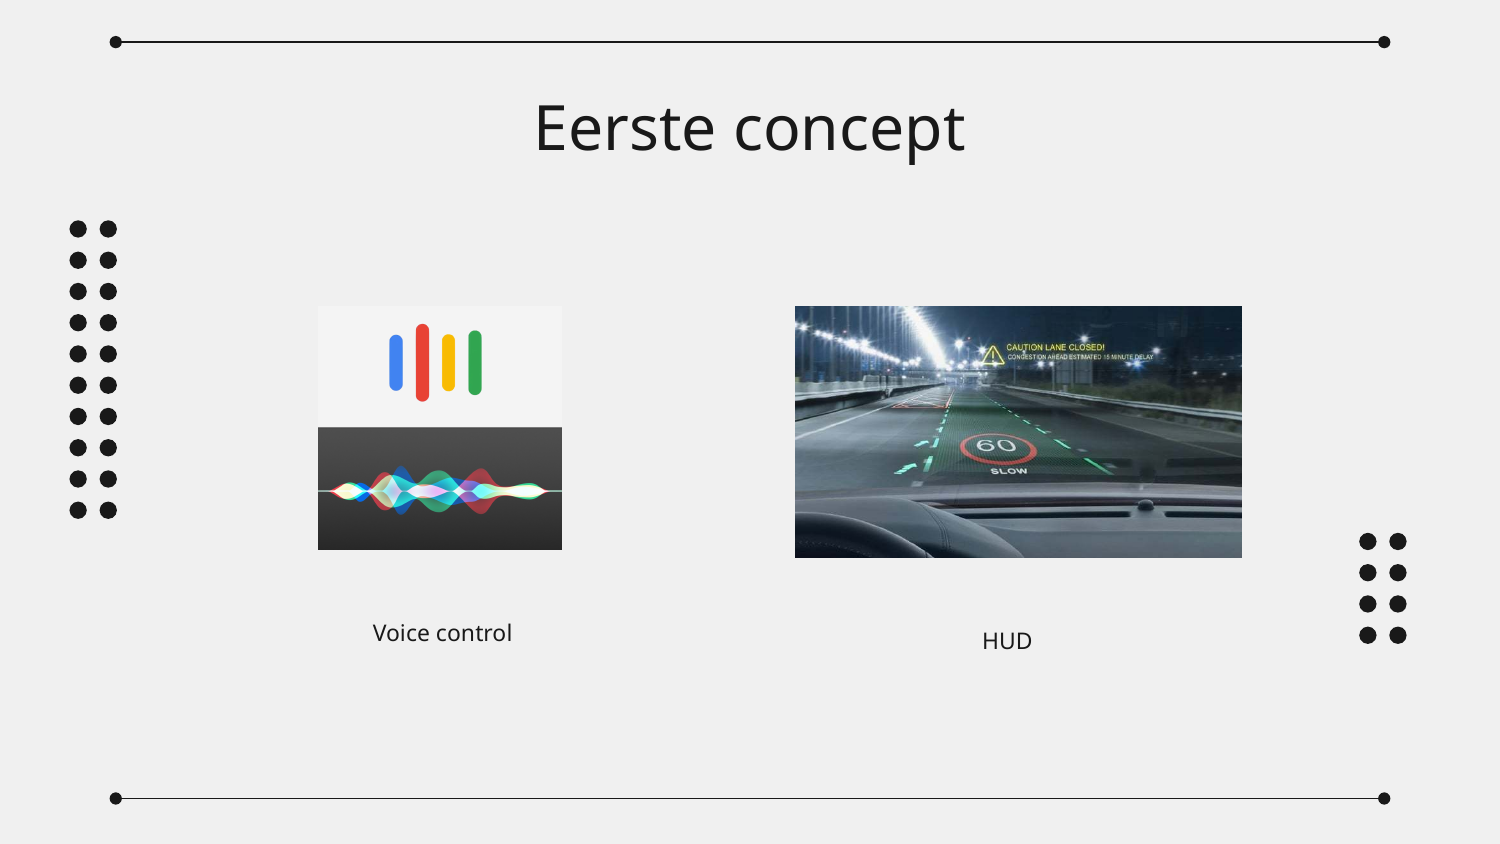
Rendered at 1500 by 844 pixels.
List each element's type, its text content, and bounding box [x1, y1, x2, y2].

text_box HUD [967, 611, 1185, 664]
title Eerste concept [118, 72, 1382, 188]
picture [795, 305, 1243, 558]
picture [317, 305, 562, 550]
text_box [69, 220, 118, 520]
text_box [1358, 532, 1407, 645]
text_box Voice control [357, 603, 688, 673]
